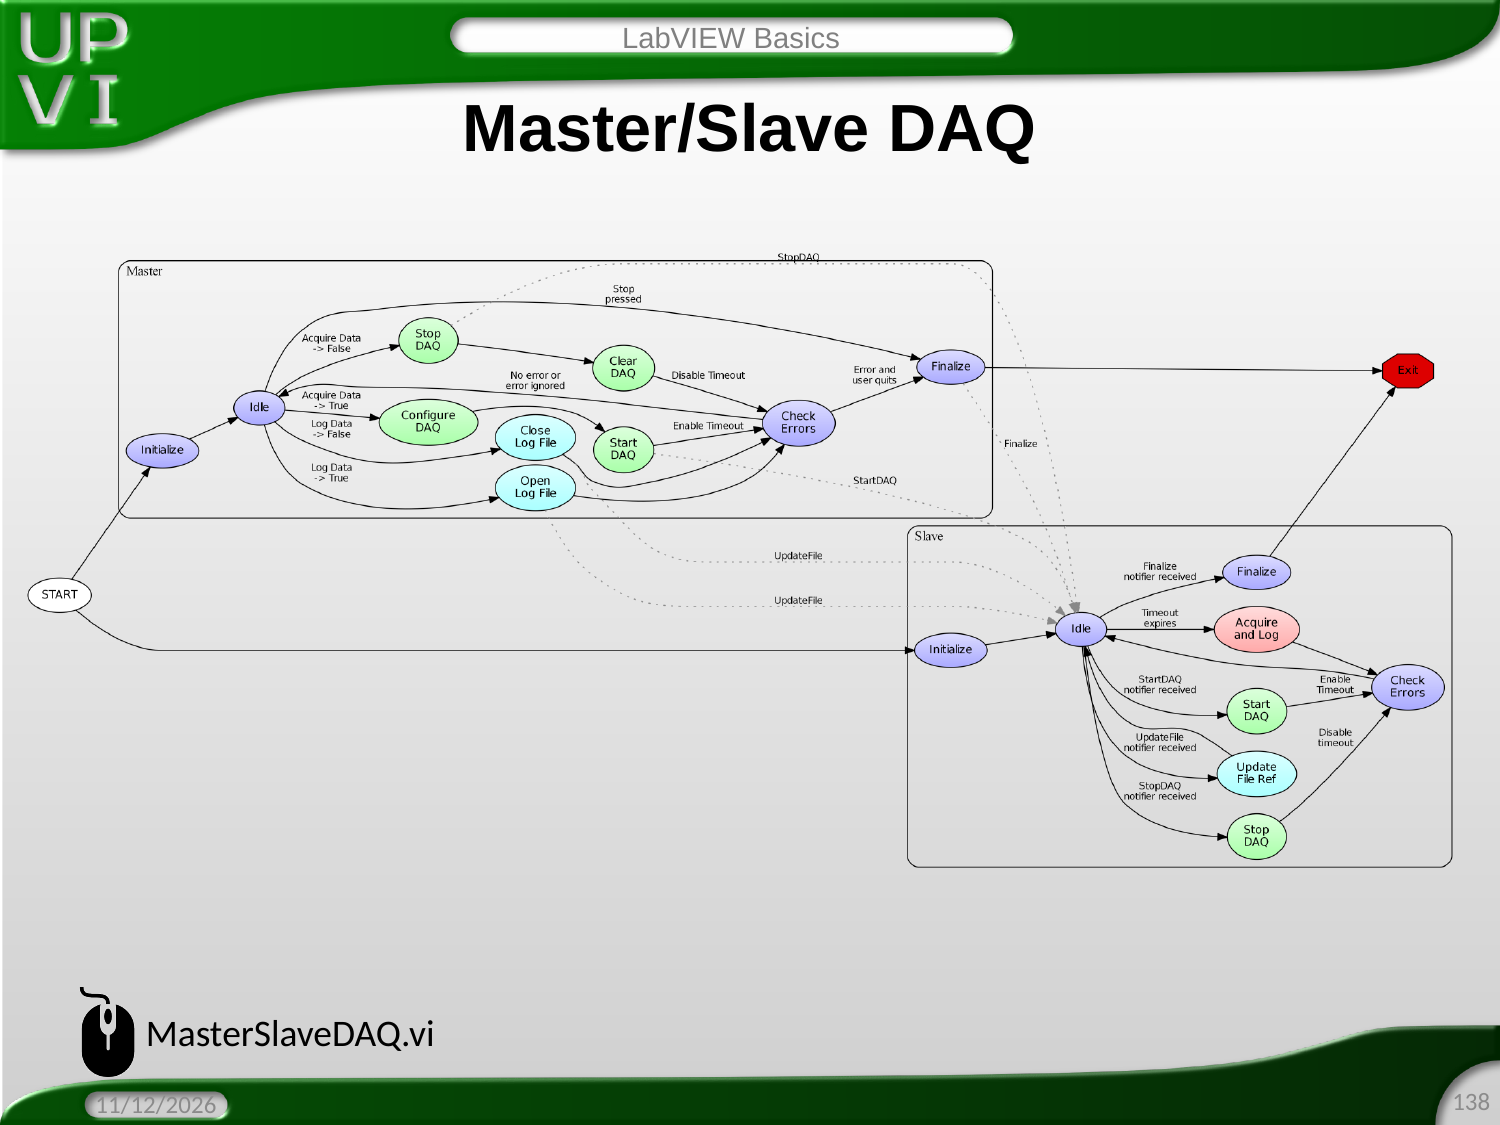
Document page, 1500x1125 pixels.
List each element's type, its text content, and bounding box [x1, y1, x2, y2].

slide_number 138 [1155, 1069, 1500, 1125]
footer LabVIEW Basics [450, 6, 1013, 67]
picture [0, 0, 1500, 1125]
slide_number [75, 1073, 238, 1125]
title Master/Slave DAQ [75, 75, 1425, 175]
text_box MasterSlaveDAQ.vi [155, 1001, 450, 1062]
